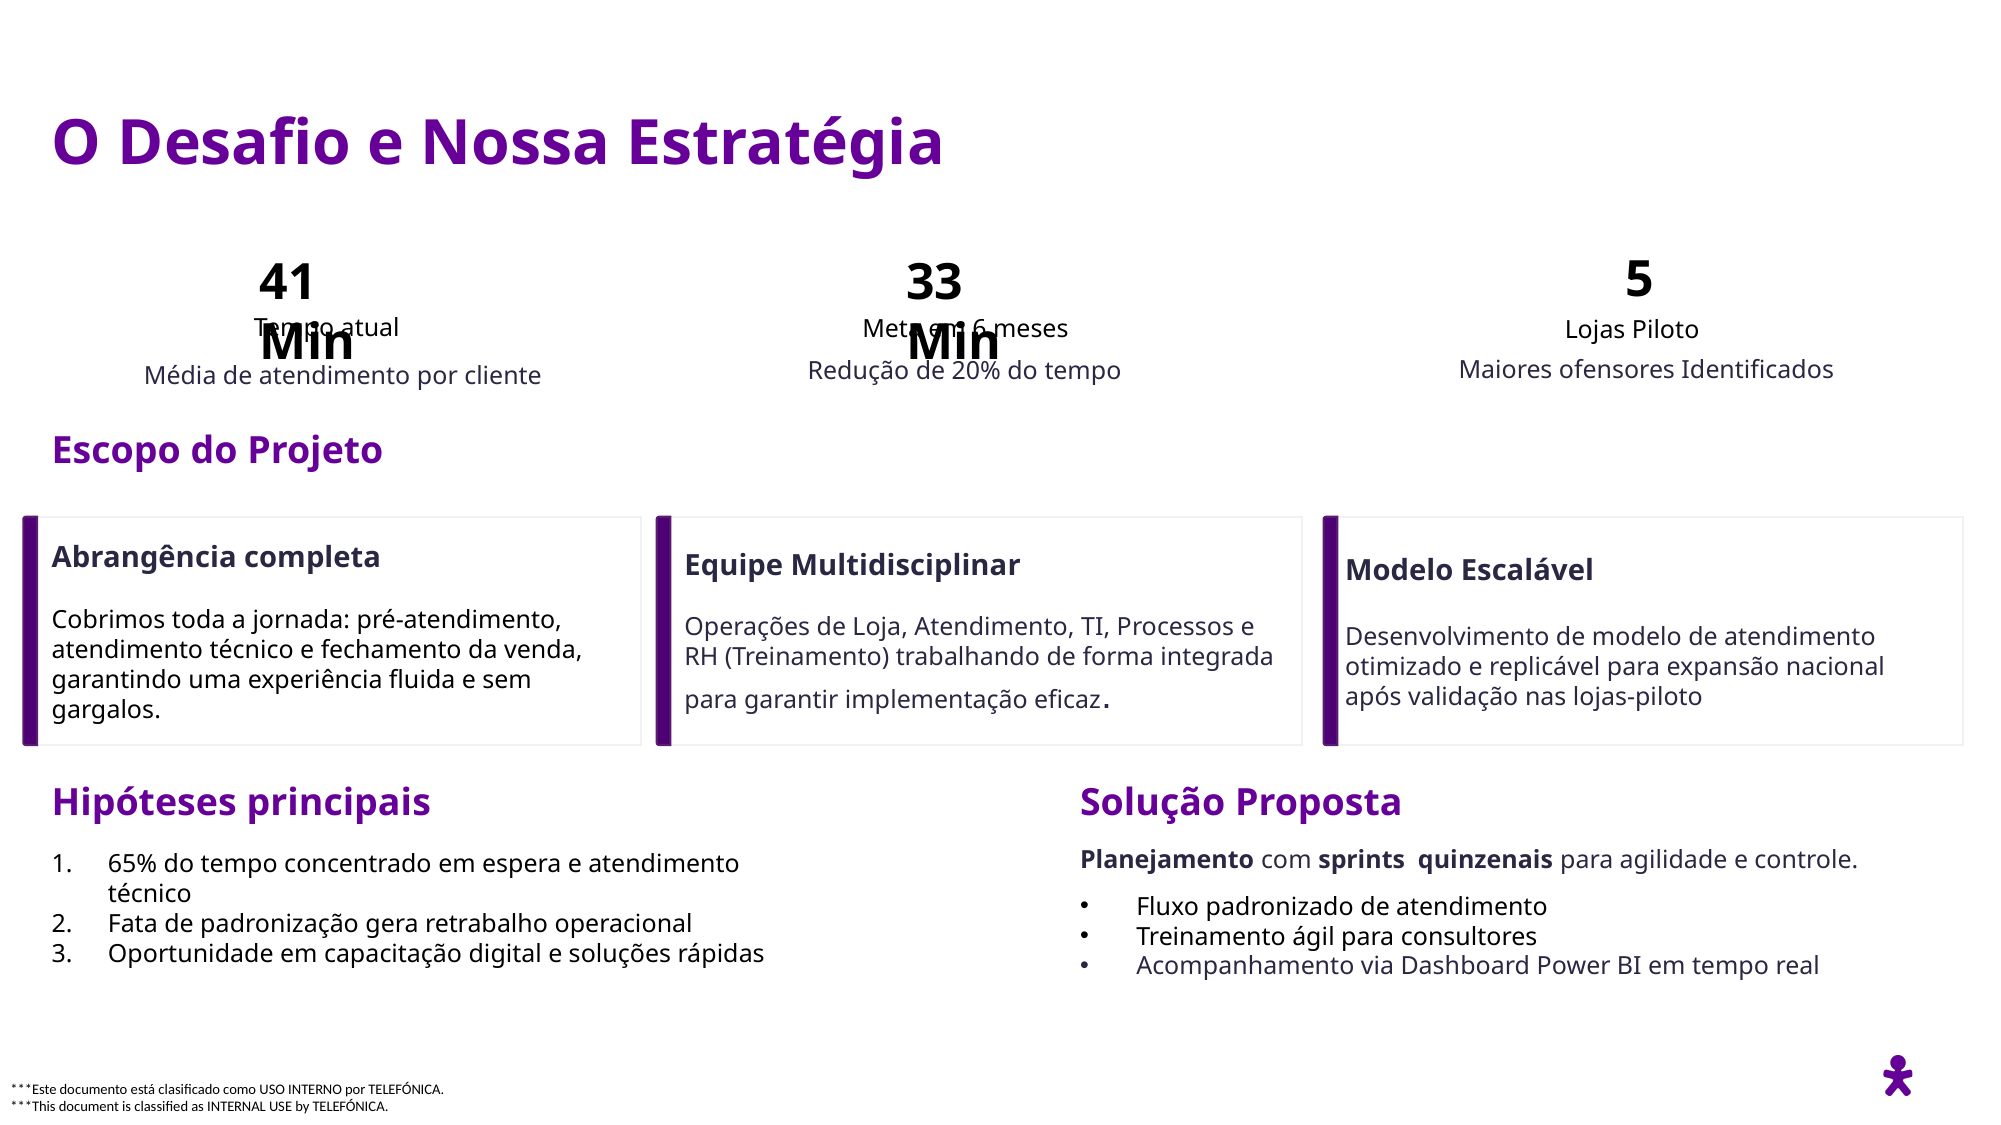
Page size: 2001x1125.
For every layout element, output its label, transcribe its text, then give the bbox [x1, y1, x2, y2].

text_box 41 Min [244, 242, 434, 352]
text_box [22, 515, 39, 747]
text_box Planejamento com sprints quinzenais para agilidade e controle. [1065, 836, 1947, 882]
text_box 65% do tempo concentrado em espera e atendimento técnico Fata de padronização gera retrabalho operacional Oportunidade em capacitação digital e soluções rápidas [36, 840, 824, 976]
text_box Equipe Multidisciplinar Operações de Loja, Atendimento, TI, Processos e RH (Treinamento) trabalhando de forma integrada para garantir implementação eficaz. [672, 516, 1303, 746]
text_box 5 [1610, 238, 1683, 306]
text_box 33 Min [891, 242, 1081, 305]
text_box Meta em 6 meses [847, 305, 1125, 347]
text_box Modelo Escalável Desenvolvimento de modelo de atendimento otimizado e replicável para expansão nacional após validação nas lojas-piloto [1339, 516, 1964, 746]
text_box Lojas Piloto [1549, 306, 1756, 345]
text_box Hipóteses principais [36, 770, 670, 831]
text_box Redução de 20% do tempo [723, 347, 1214, 392]
text_box Fluxo padronizado de atendimento Treinamento ágil para consultores Acompanhamento via Dashboard Power BI em tempo real [1065, 882, 1852, 1018]
text_box [655, 515, 672, 747]
text_box Maiores ofensores Identificados [1401, 345, 1892, 391]
text_box Solução Proposta [1065, 770, 1698, 831]
text_box Escopo do Projeto [36, 418, 670, 479]
title O Desafio e Nossa Estratégia [36, 103, 1006, 196]
text_box Média de atendimento por cliente [98, 352, 589, 397]
text_box Tempo atual [239, 304, 428, 350]
text_box Abrangência completa Cobrimos toda a jornada: pré-atendimento, atendimento técnico e fechamento da venda, garantindo uma experiência fluida e sem gargalos. [39, 516, 642, 746]
text_box [1322, 515, 1339, 747]
